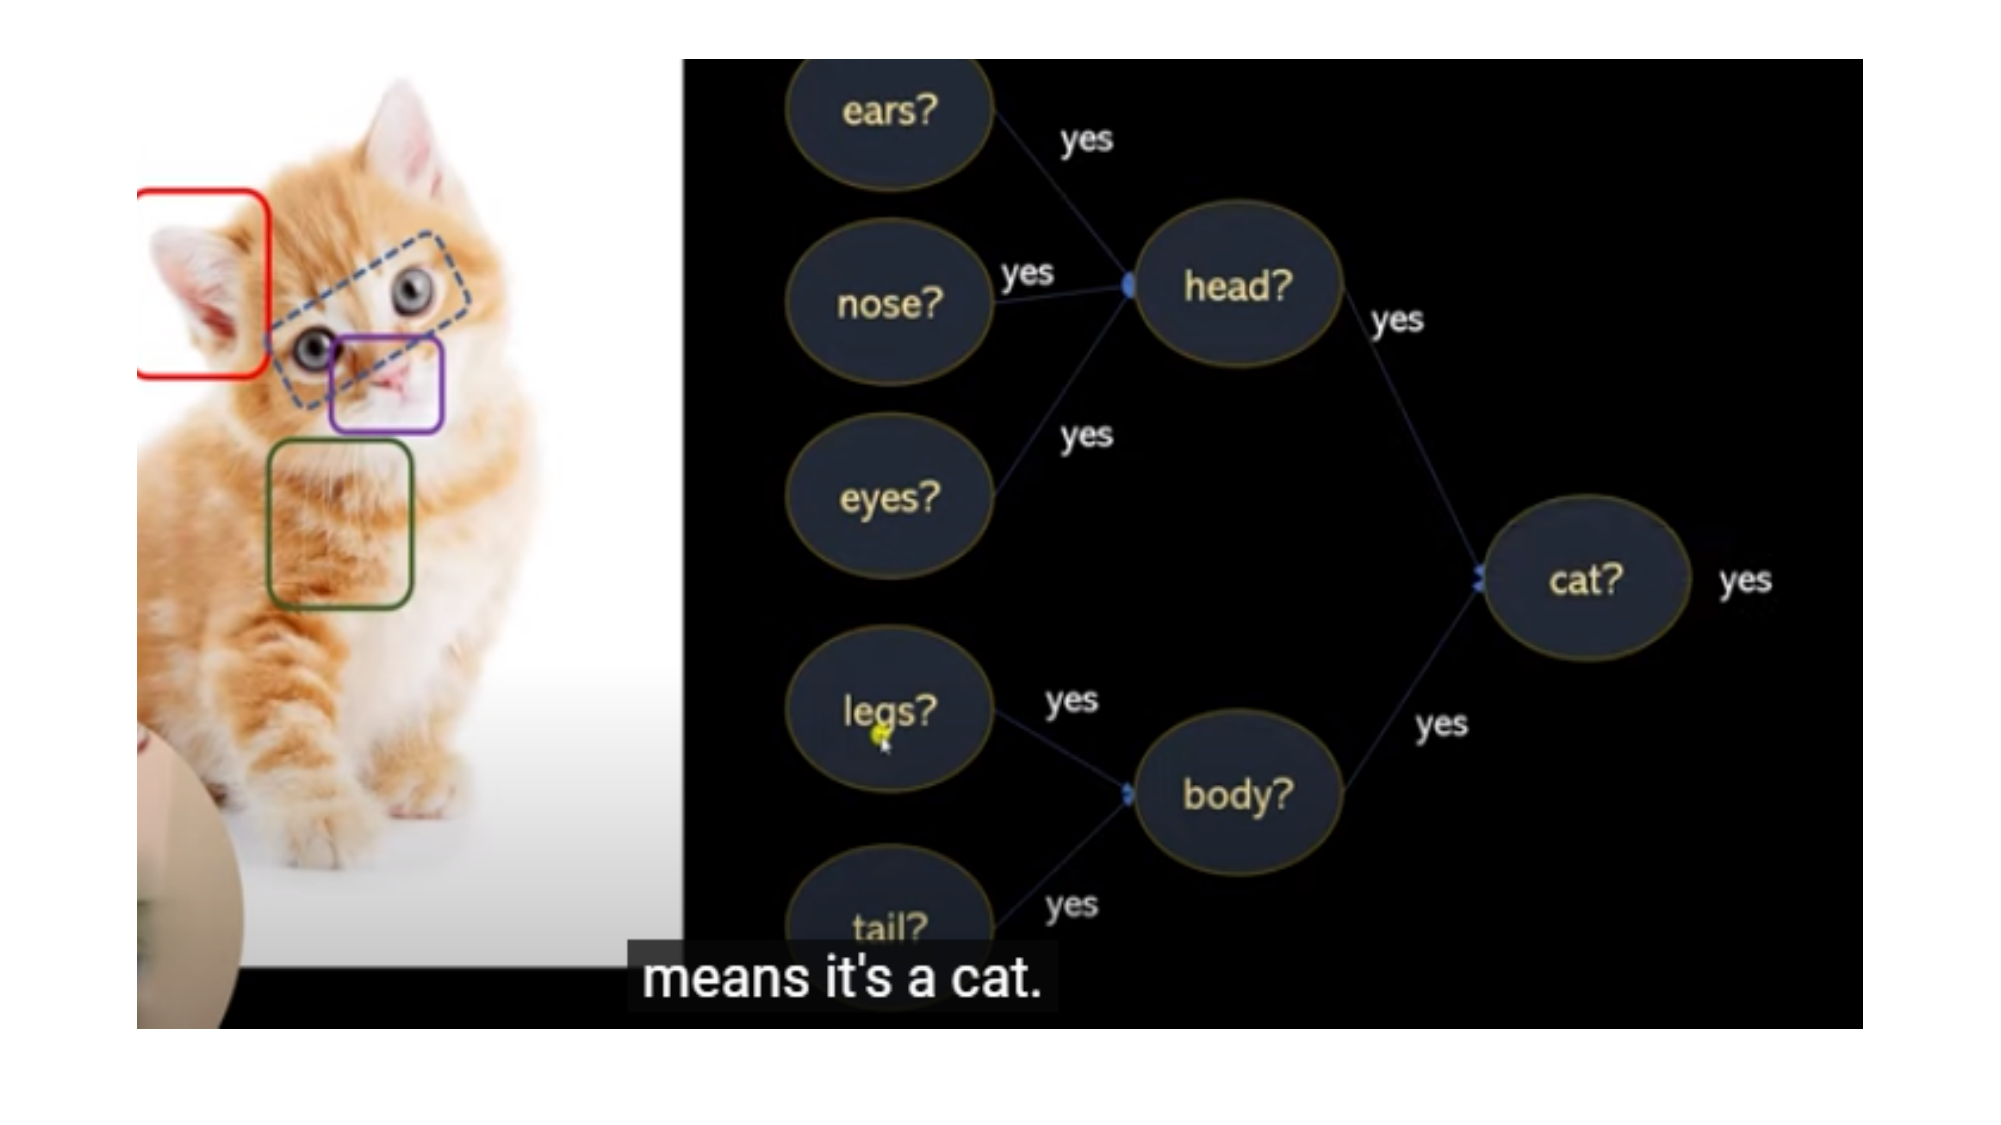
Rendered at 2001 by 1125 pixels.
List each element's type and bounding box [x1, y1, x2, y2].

picture [137, 59, 1863, 1029]
